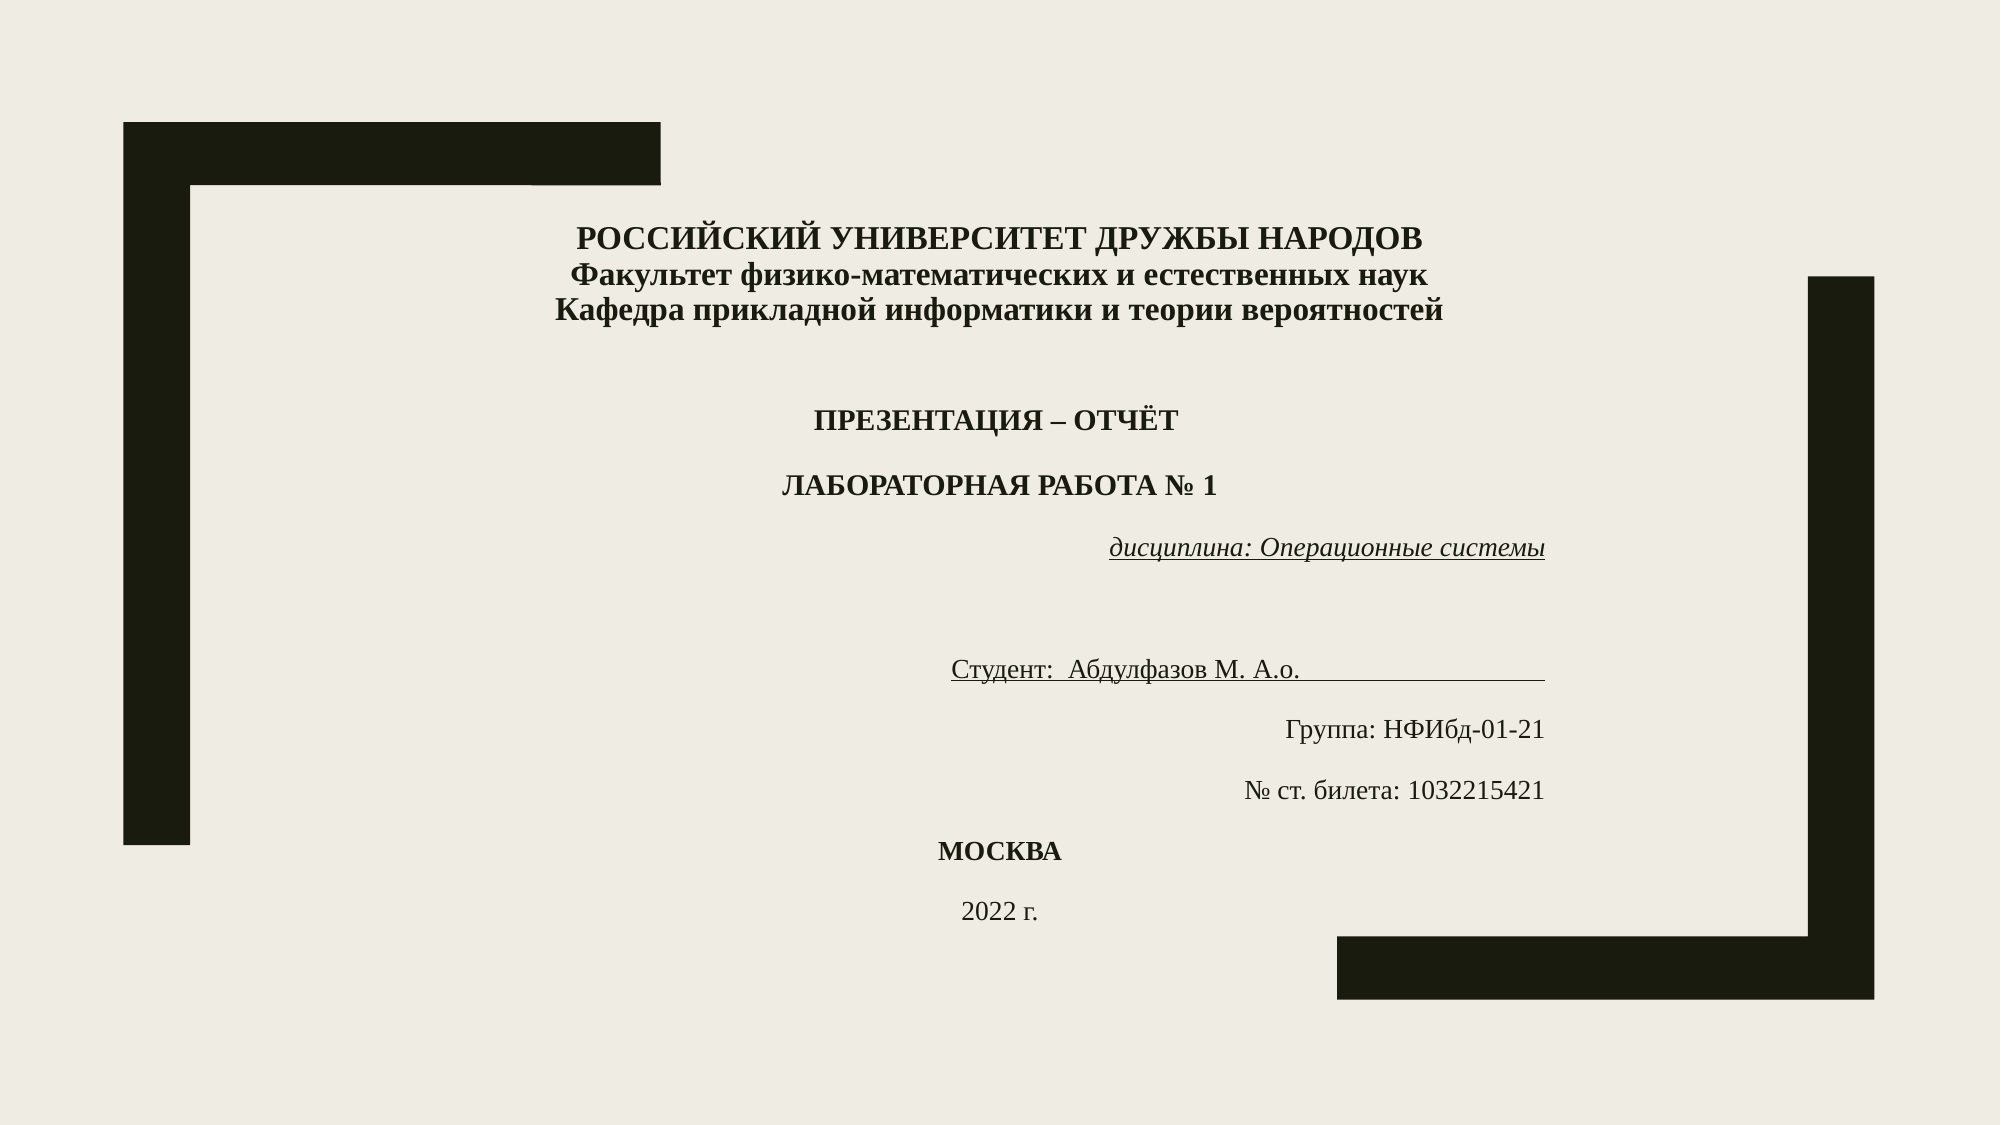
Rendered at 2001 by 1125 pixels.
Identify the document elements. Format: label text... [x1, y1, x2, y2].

subtitle Презентация – отчёт Лабораторная работа № 1 дисциплина: Операционные системы Студент: Абдулфазов М. А.о. Группа: НФИбд-01-21 № ст. билета: 1032215421 МОСКВА 2022 г. [439, 375, 1561, 935]
title РОССИЙСКИЙ УНИВЕРСИТЕТ ДРУЖБЫ НАРОДОВ Факультет физико-математических и естественных наук Кафедра прикладной информатики и теории вероятностей [314, 172, 1686, 376]
